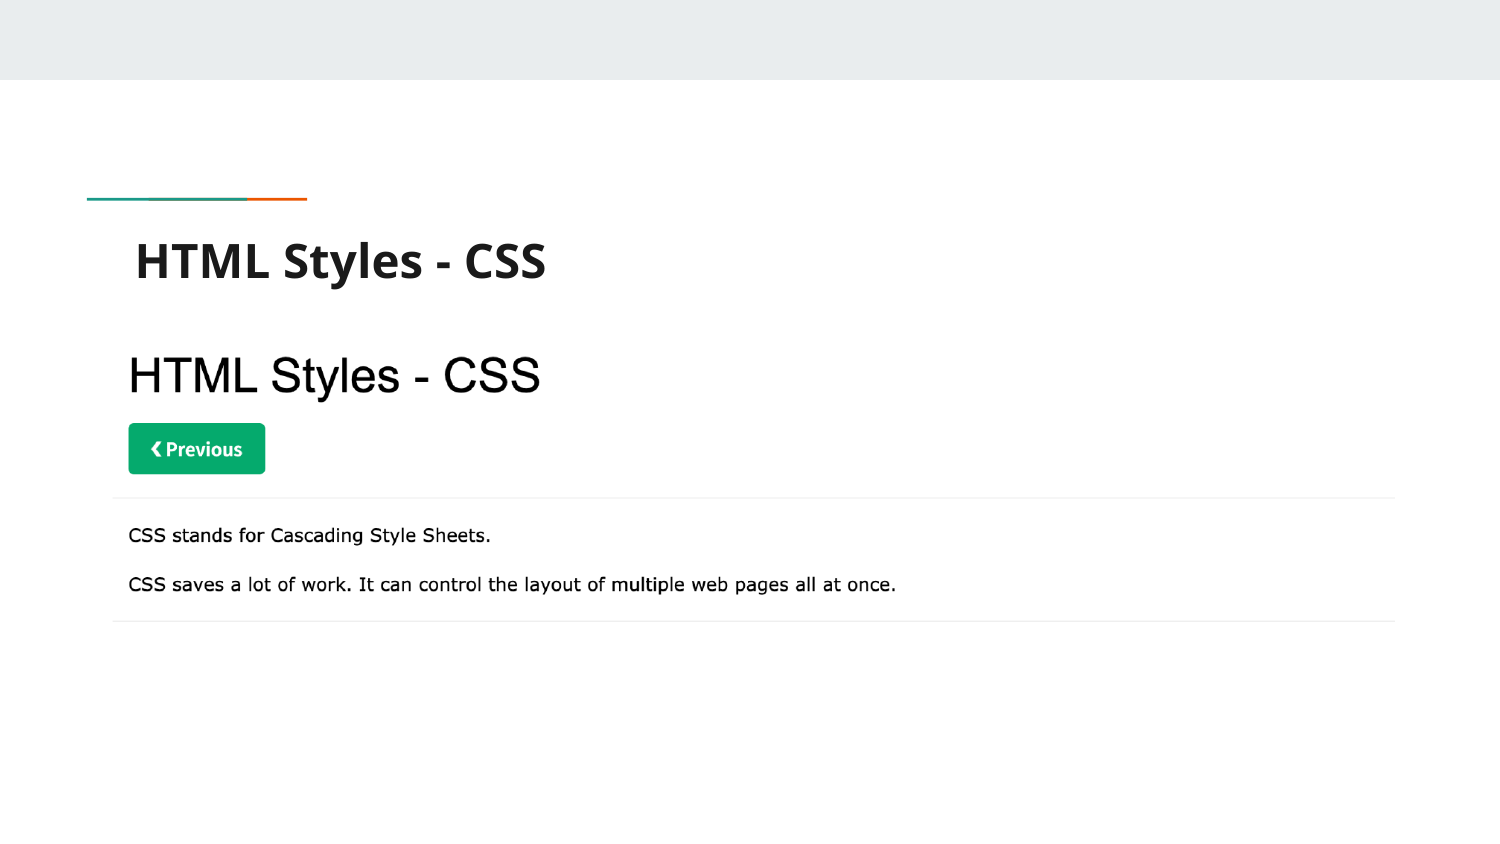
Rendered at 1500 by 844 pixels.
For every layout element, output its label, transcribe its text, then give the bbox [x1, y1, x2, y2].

picture [112, 328, 1395, 633]
title HTML Styles - CSS [119, 216, 1381, 305]
